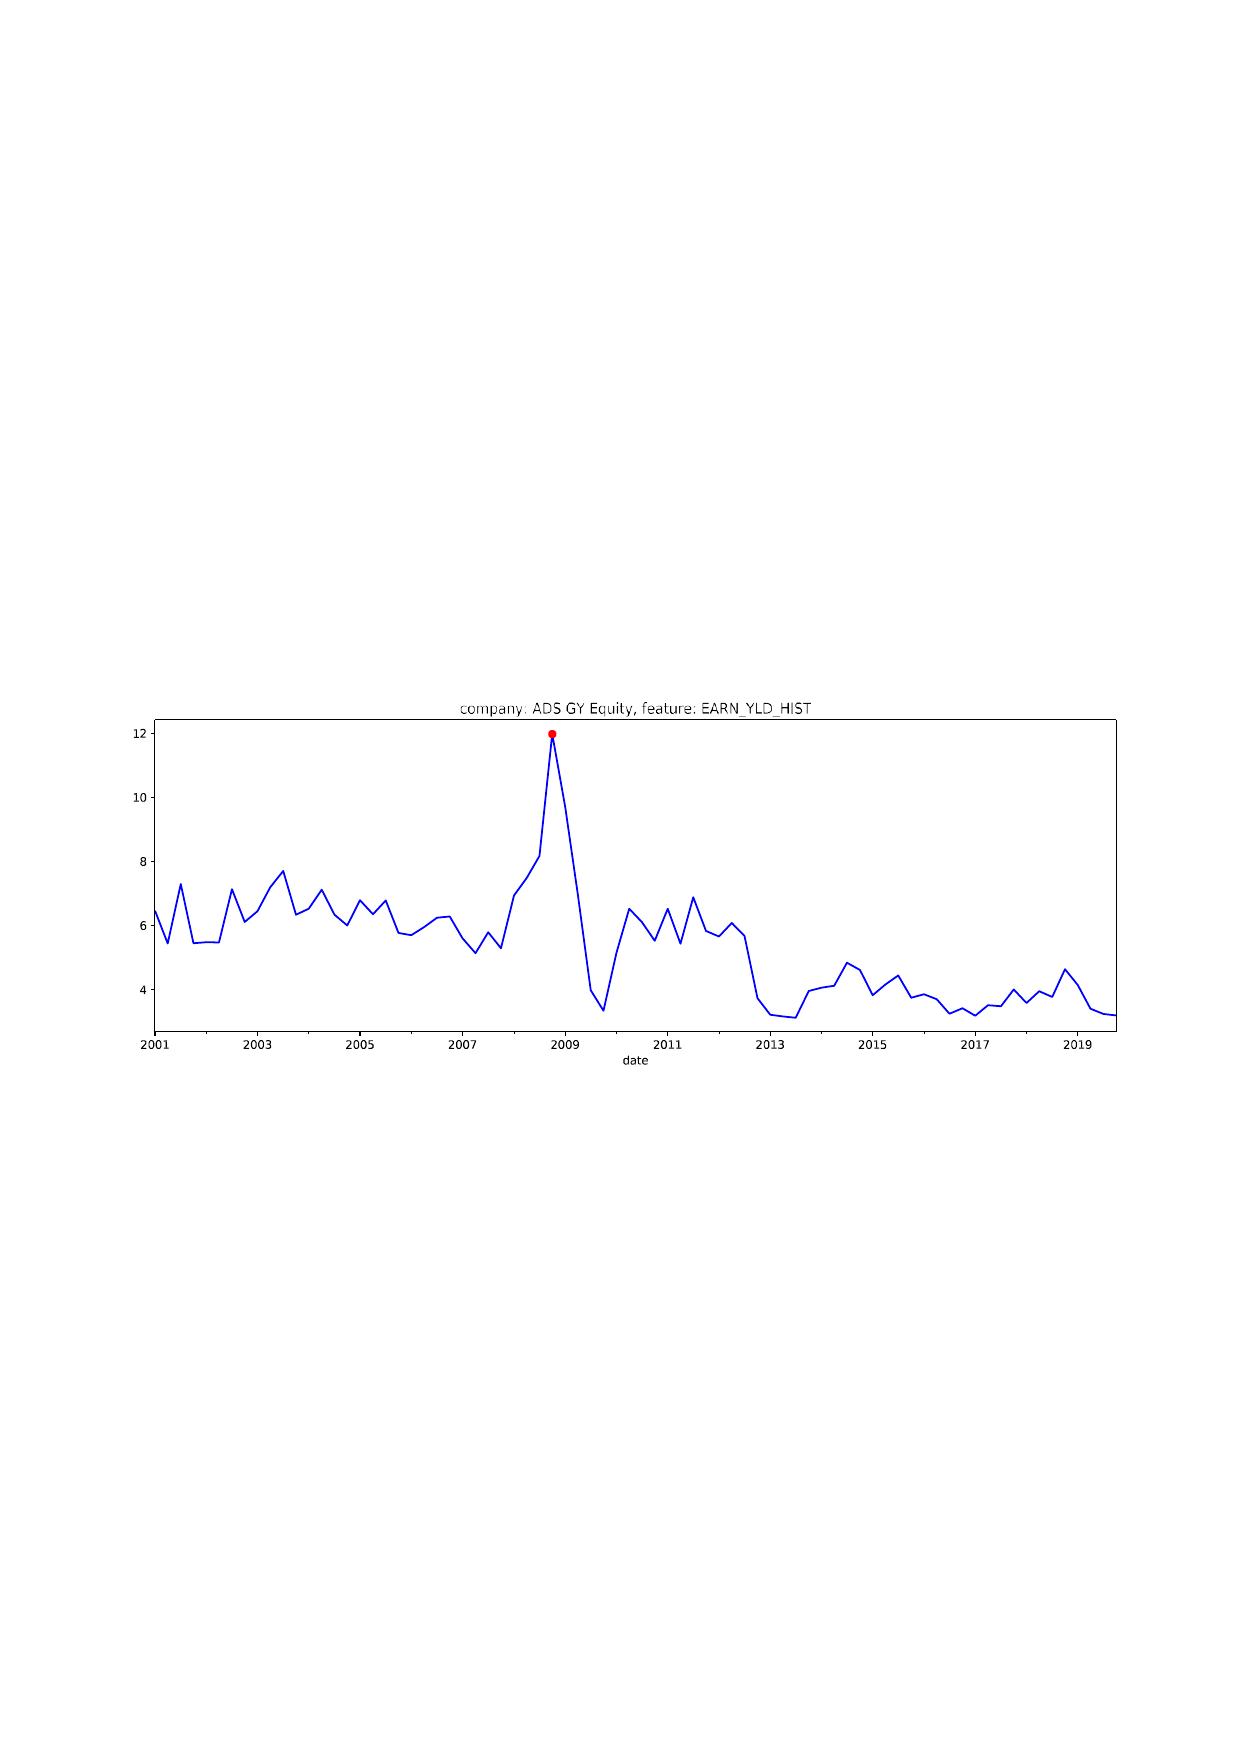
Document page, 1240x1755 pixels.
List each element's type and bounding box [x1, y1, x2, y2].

text_box [858, 1040, 865, 1049]
text_box [548, 730, 556, 738]
text_box [460, 702, 811, 717]
text_box [653, 1040, 660, 1049]
text_box [140, 728, 146, 738]
text_box [243, 1040, 249, 1049]
text_box [1063, 1040, 1070, 1049]
text_box [346, 1040, 352, 1049]
text_box [140, 985, 147, 995]
text_box [448, 1040, 455, 1049]
text_box [551, 1040, 557, 1049]
text_box [623, 1055, 629, 1065]
text_box [756, 1040, 762, 1049]
text_box [983, 1040, 989, 1049]
text_box [660, 1040, 667, 1049]
text_box [155, 738, 1116, 1018]
text_box [140, 793, 147, 802]
text_box [250, 1040, 257, 1049]
text_box [140, 857, 147, 866]
text_box [141, 1040, 147, 1049]
text_box [961, 1040, 967, 1049]
text_box [1085, 1040, 1092, 1049]
text_box [463, 1040, 470, 1049]
text_box [140, 921, 147, 930]
text_box [265, 1040, 272, 1049]
text_box [642, 1057, 648, 1065]
